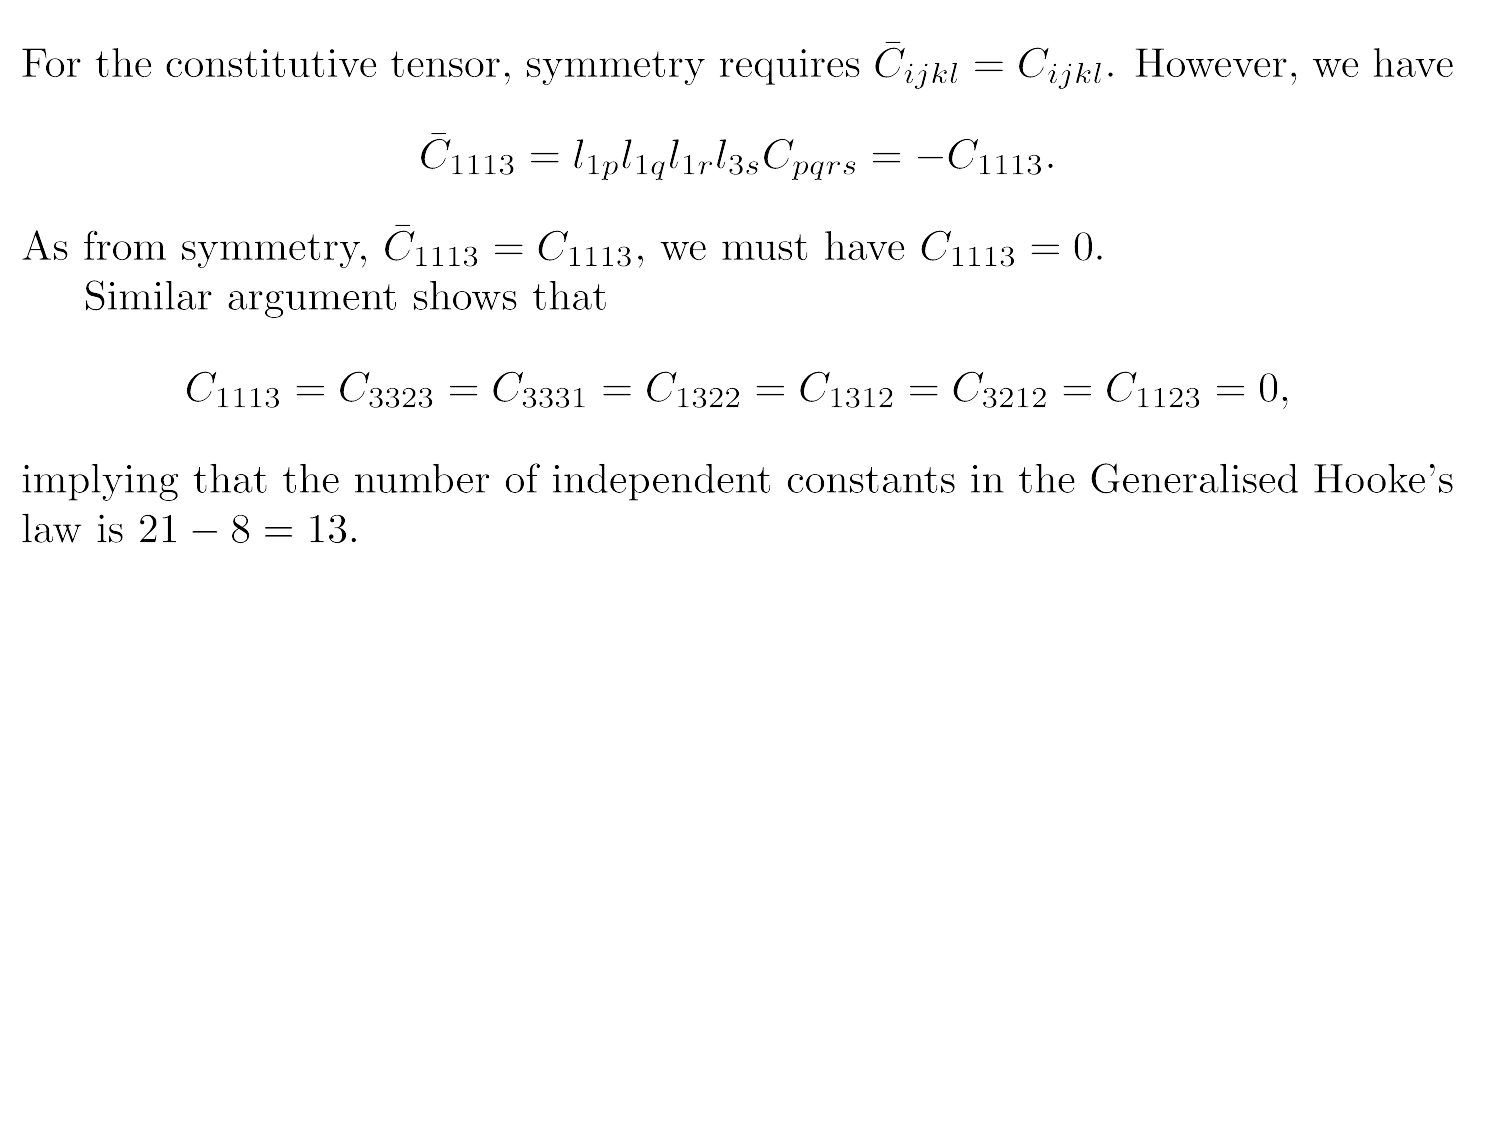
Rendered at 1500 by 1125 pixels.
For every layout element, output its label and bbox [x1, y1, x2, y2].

picture [21, 40, 1456, 546]
